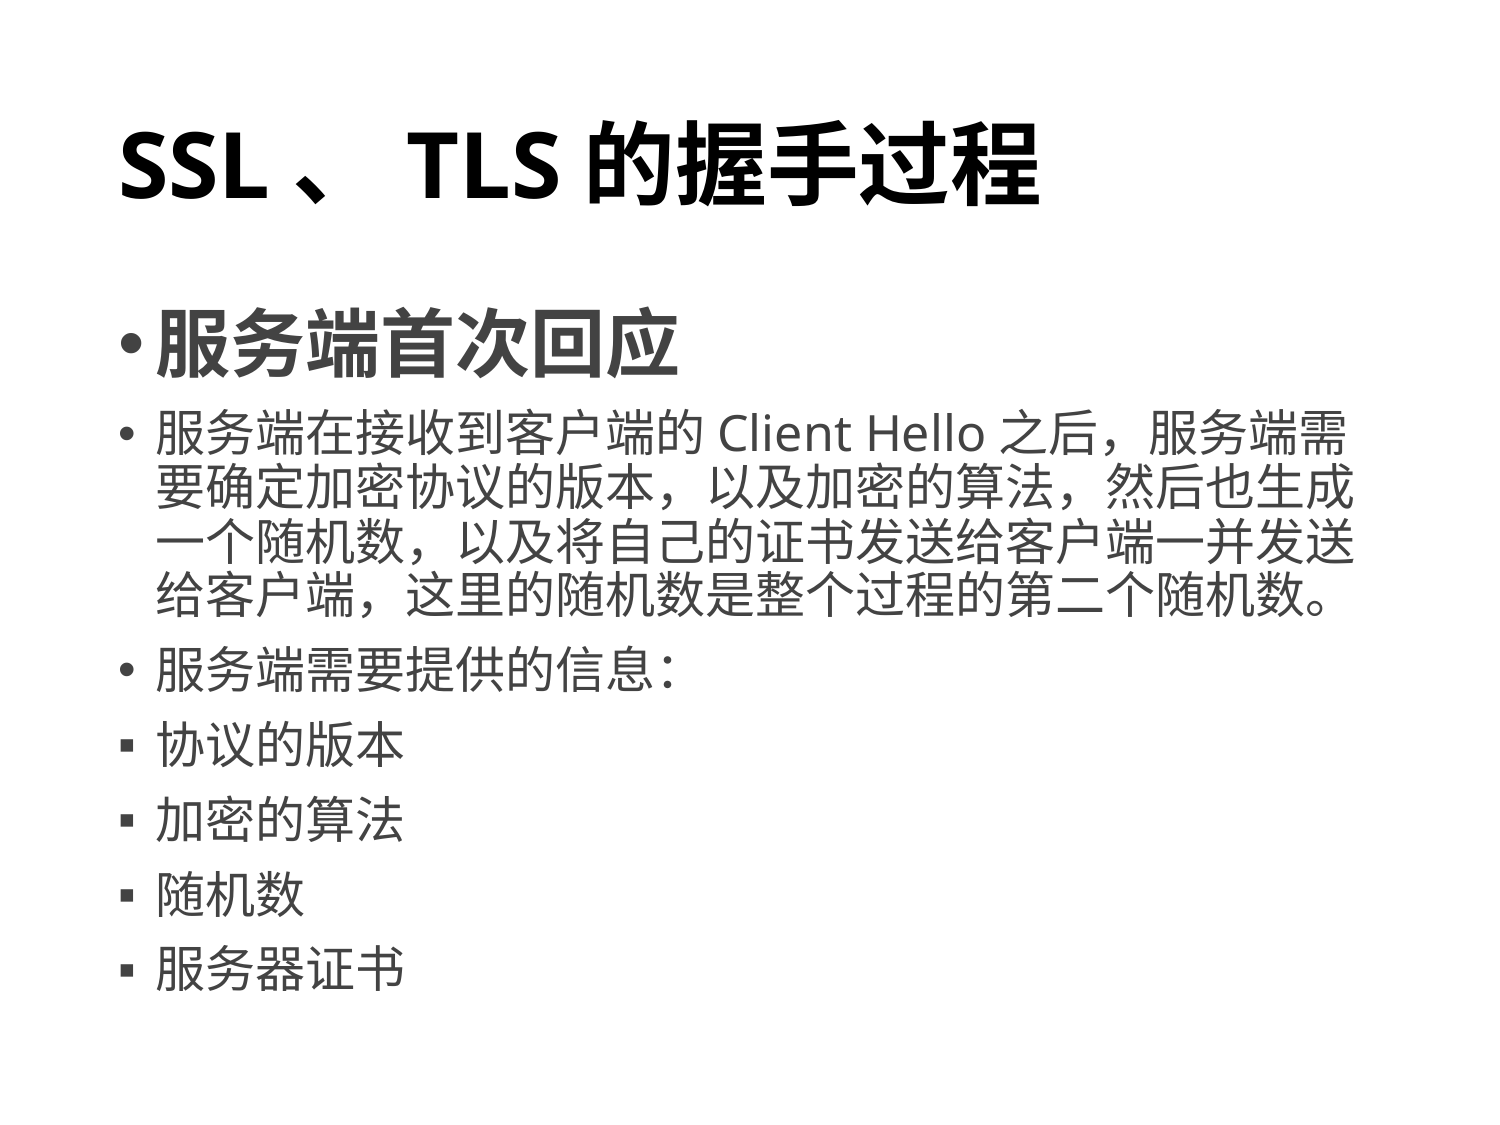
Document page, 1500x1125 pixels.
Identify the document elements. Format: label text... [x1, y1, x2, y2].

list 服务端首次回应 服务端在接收到客户端的Client Hello之后，服务端需要确定加密协议的版本，以及加密的算法，然后也生成一个随机数，以及将自己的证书发送给客户端一并发送给客户端，这里的随机数是整个过程的第二个随机数。 服务端需要提供的信息： 协议的版本 加密的算法 随机数 服务器证书 [103, 299, 1397, 1014]
title SSL、TLS的握手过程 [103, 59, 1397, 278]
